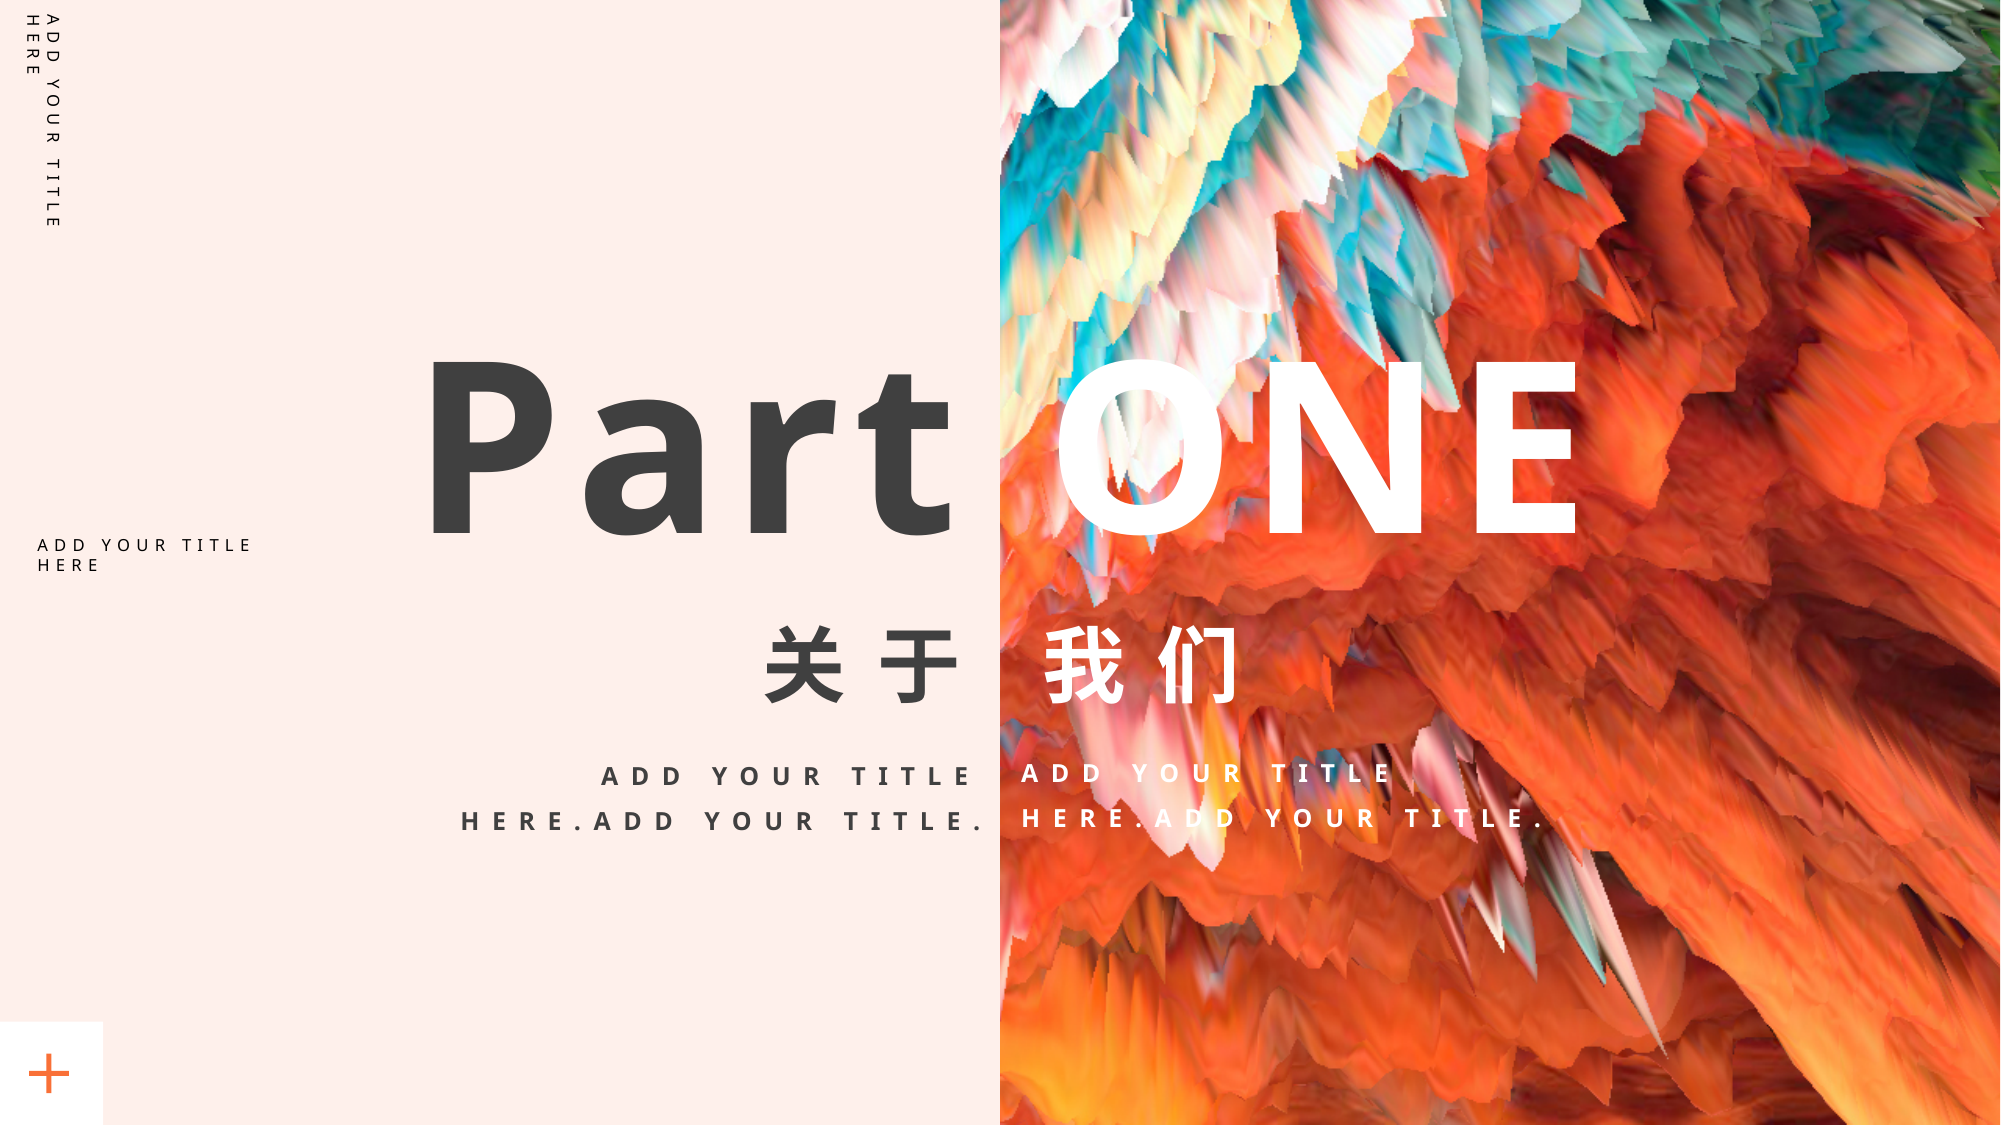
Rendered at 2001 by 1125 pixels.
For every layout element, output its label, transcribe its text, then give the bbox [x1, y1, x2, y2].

text_box [0, 1021, 104, 1125]
text_box [0, 0, 1001, 1125]
text_box [28, 1053, 70, 1094]
picture [1001, 0, 2001, 1125]
text_box ADD YOUR TITLE HERE [22, 527, 330, 598]
text_box ADD YOUR TITLE HERE [0, 0, 72, 307]
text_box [351, 286, 1651, 840]
